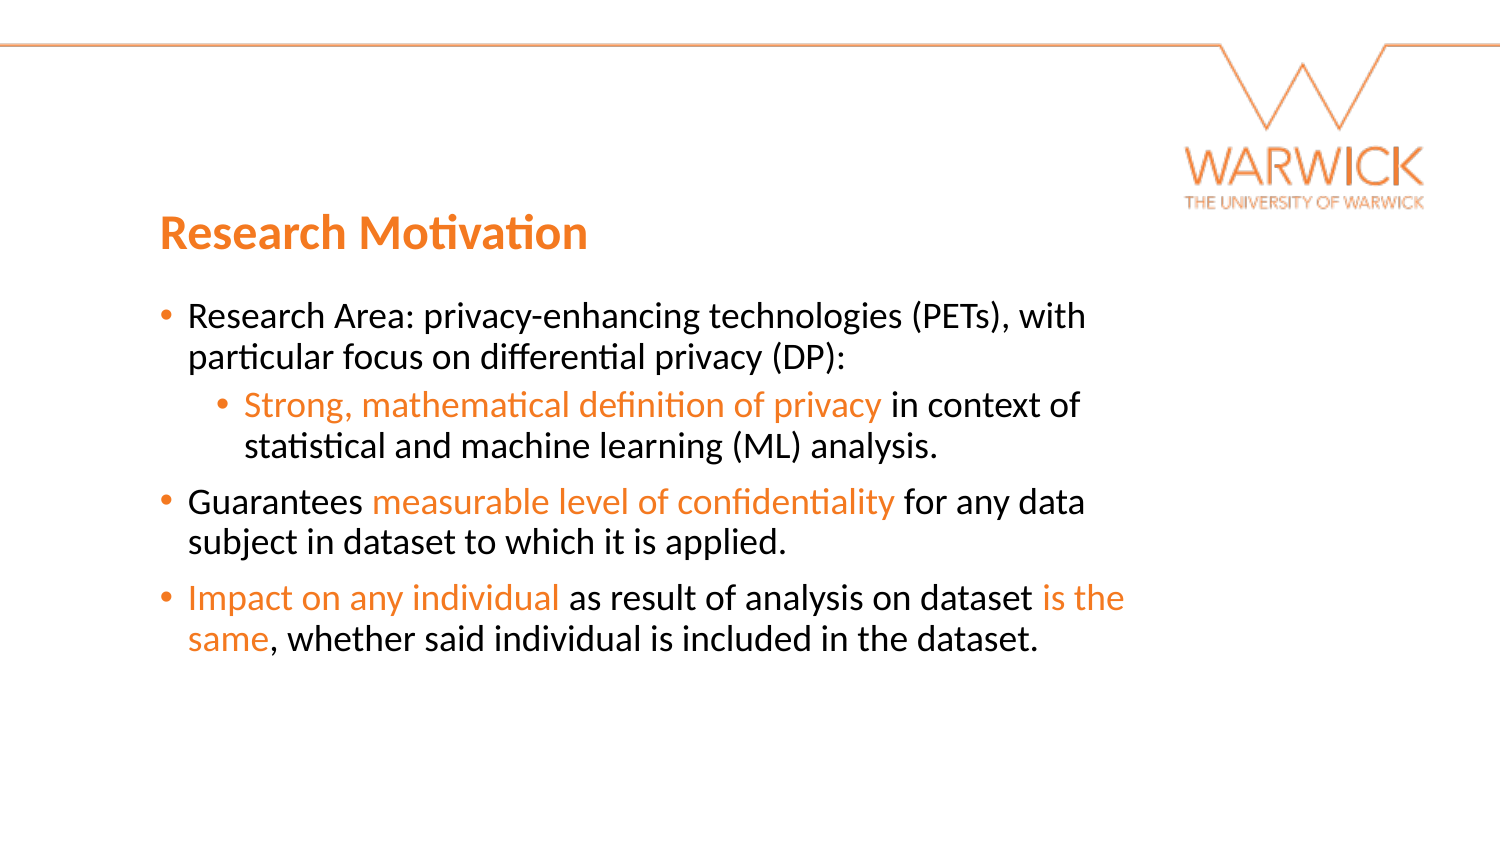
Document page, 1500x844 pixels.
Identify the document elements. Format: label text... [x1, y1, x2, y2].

list Research Area: privacy-enhancing technologies (PETs), with particular focus on differential privacy (DP): Strong, mathematical definition of privacy in context of statistical and machine learning (ML) analysis. Guarantees measurable level of confidentiality for any data subject in dataset to which it is applied. Impact on any individual as result of analysis on dataset is the same, whether said individual is included in the dataset. [145, 289, 1148, 741]
list Research Motivation [145, 199, 1027, 262]
